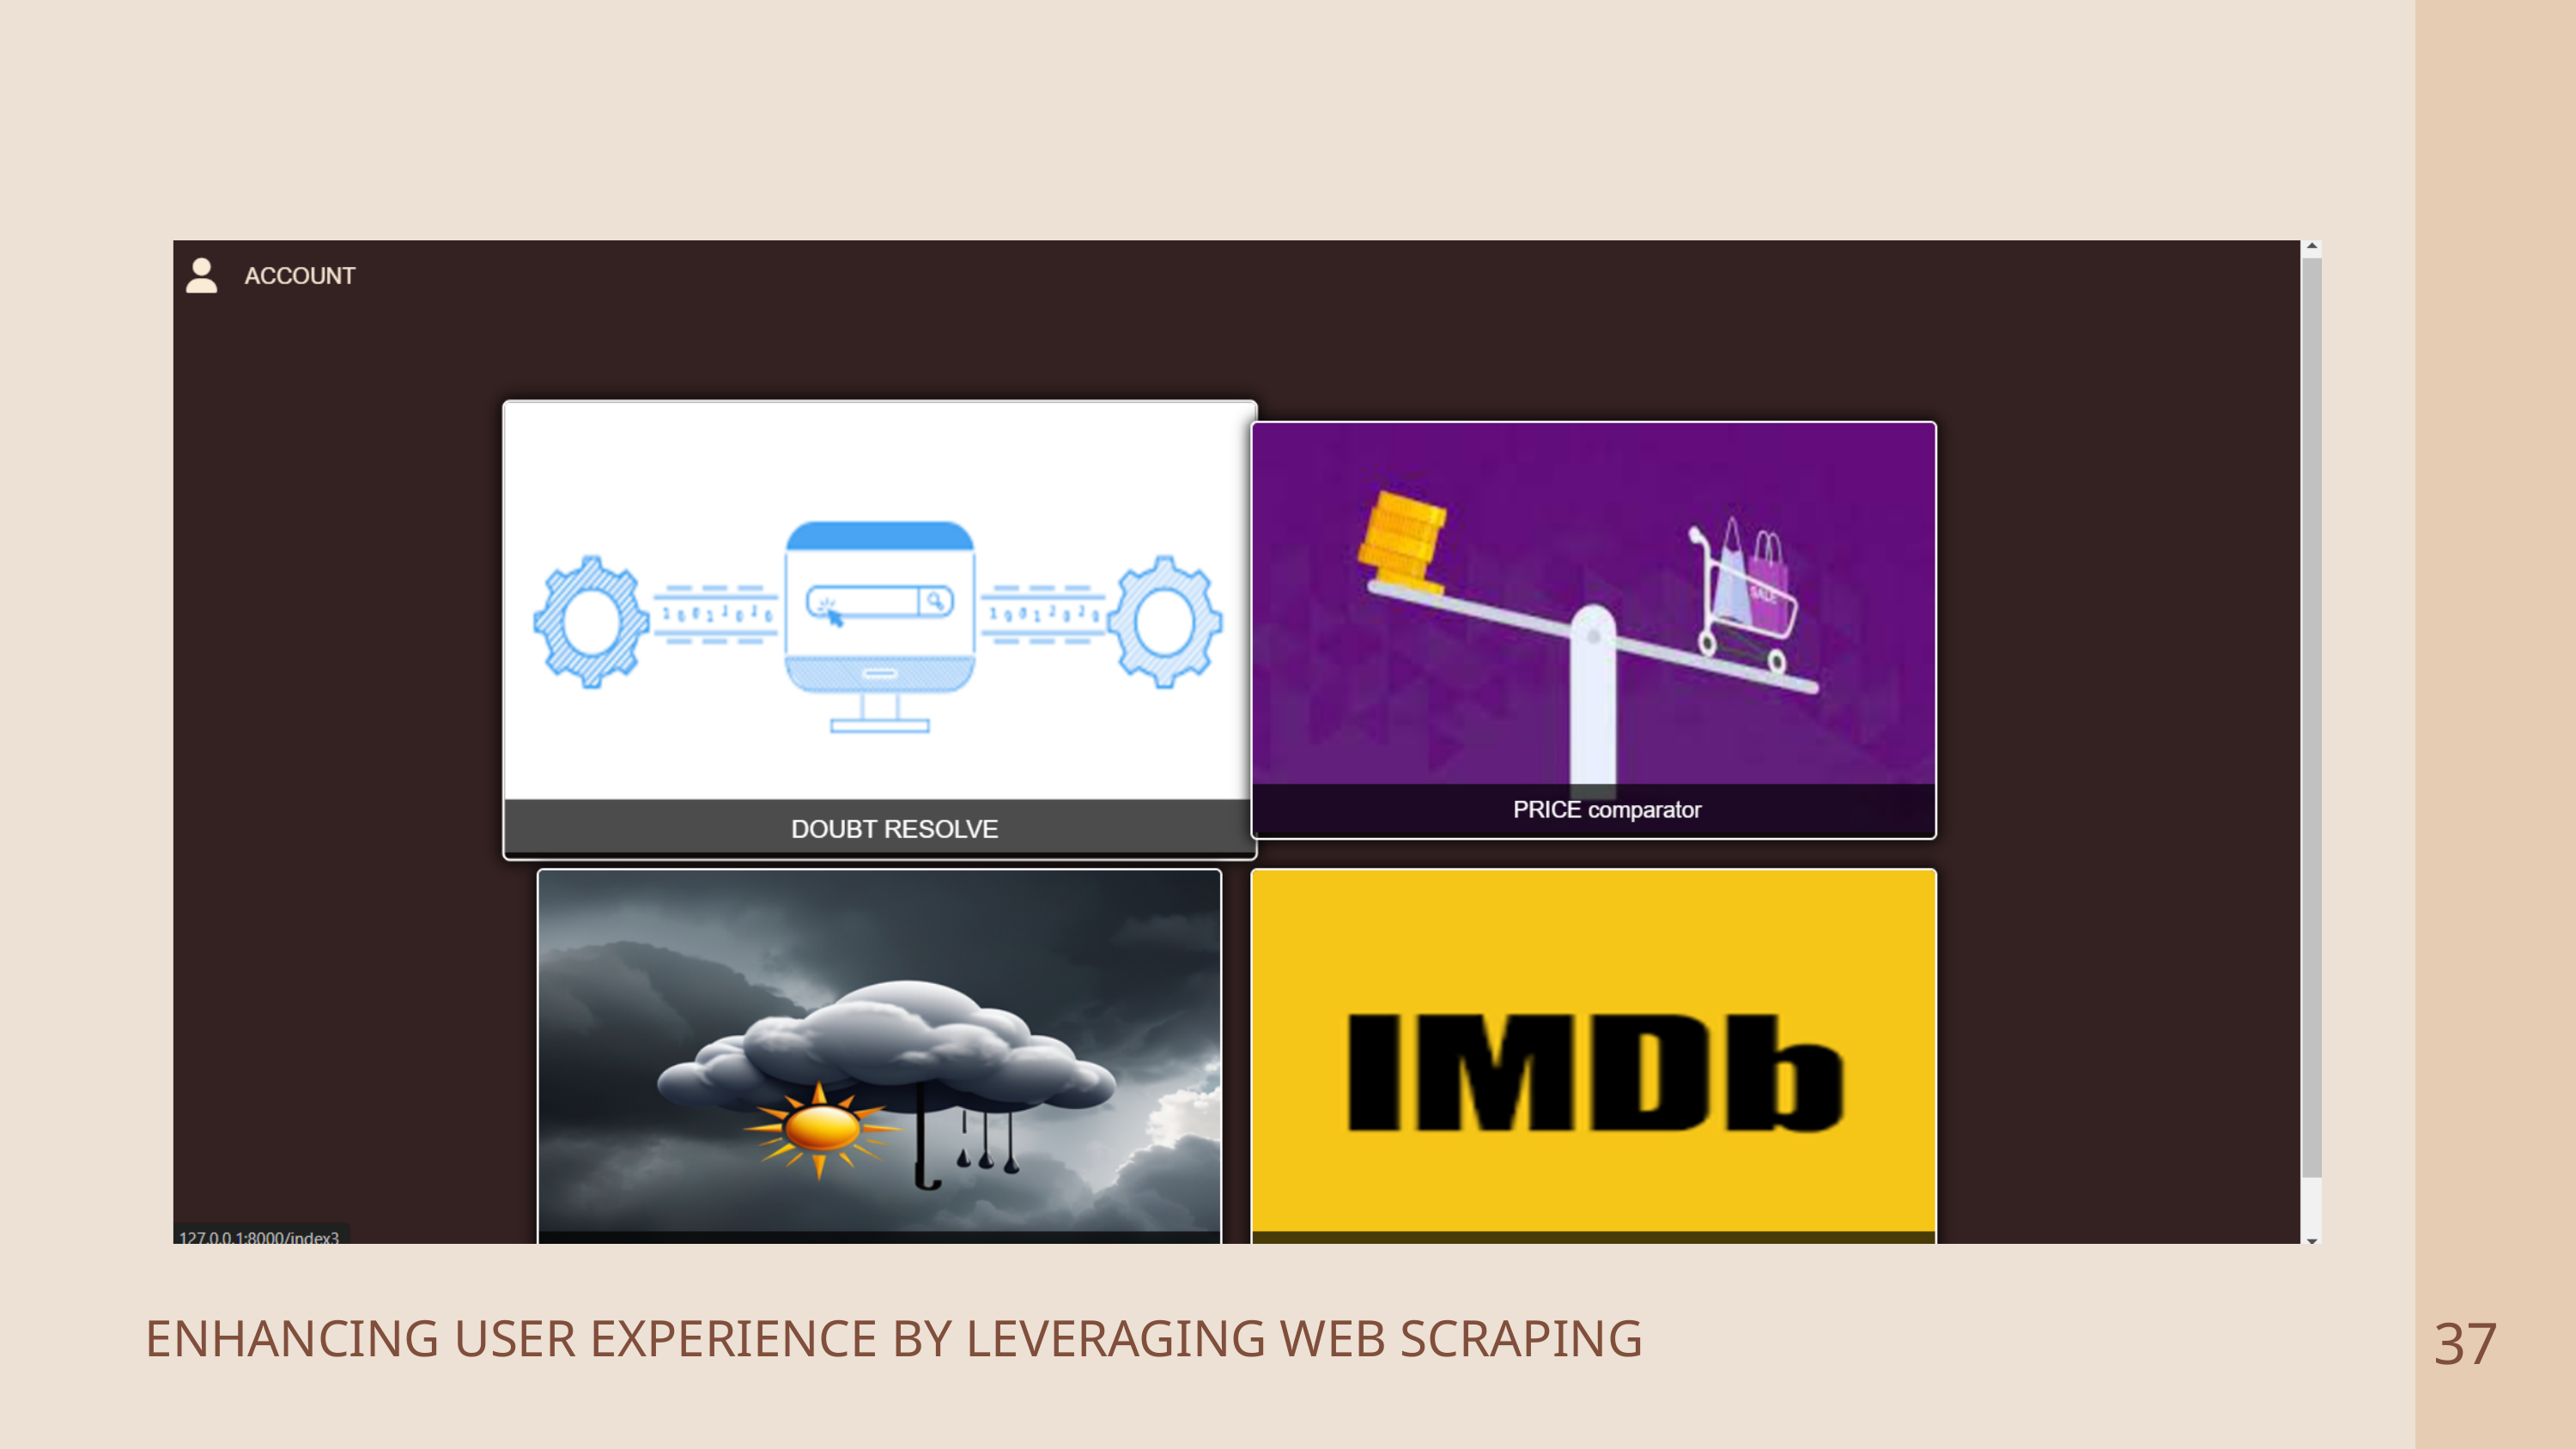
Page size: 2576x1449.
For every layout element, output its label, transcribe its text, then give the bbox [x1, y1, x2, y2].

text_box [2415, 0, 2576, 1449]
text_box [173, 240, 2322, 1244]
text_box ENHANCING USER EXPERIENCE BY LEVERAGING WEB SCRAPING [144, 1296, 1759, 1367]
